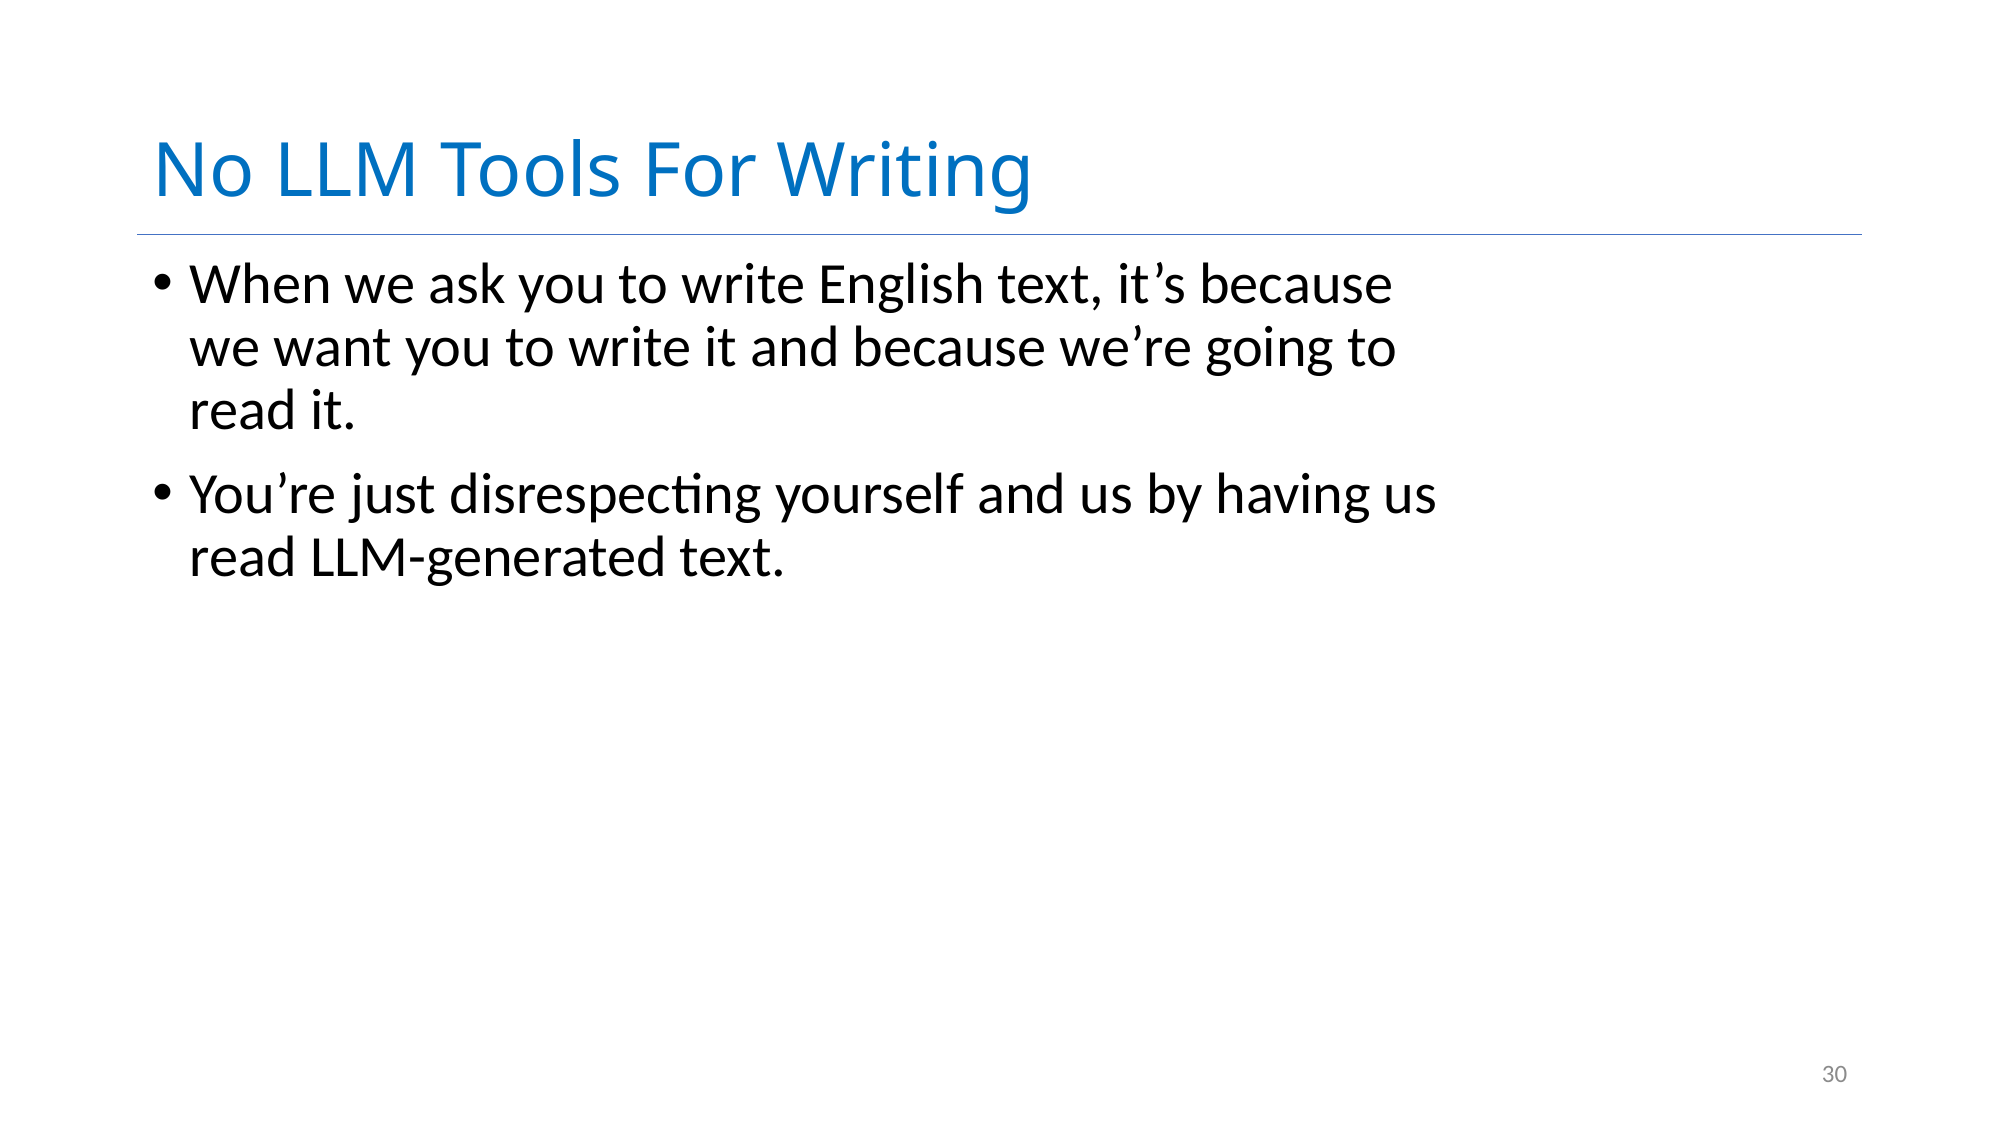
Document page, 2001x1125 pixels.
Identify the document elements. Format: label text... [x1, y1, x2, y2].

slide_number 30 [1412, 1042, 1863, 1103]
list When we ask you to write English text, it’s because we want you to write it and because we’re going to read it. You’re just disrespecting yourself and us by having us read LLM-generated text. [137, 246, 1470, 1103]
title No LLM Tools For Writing [137, 3, 1863, 221]
